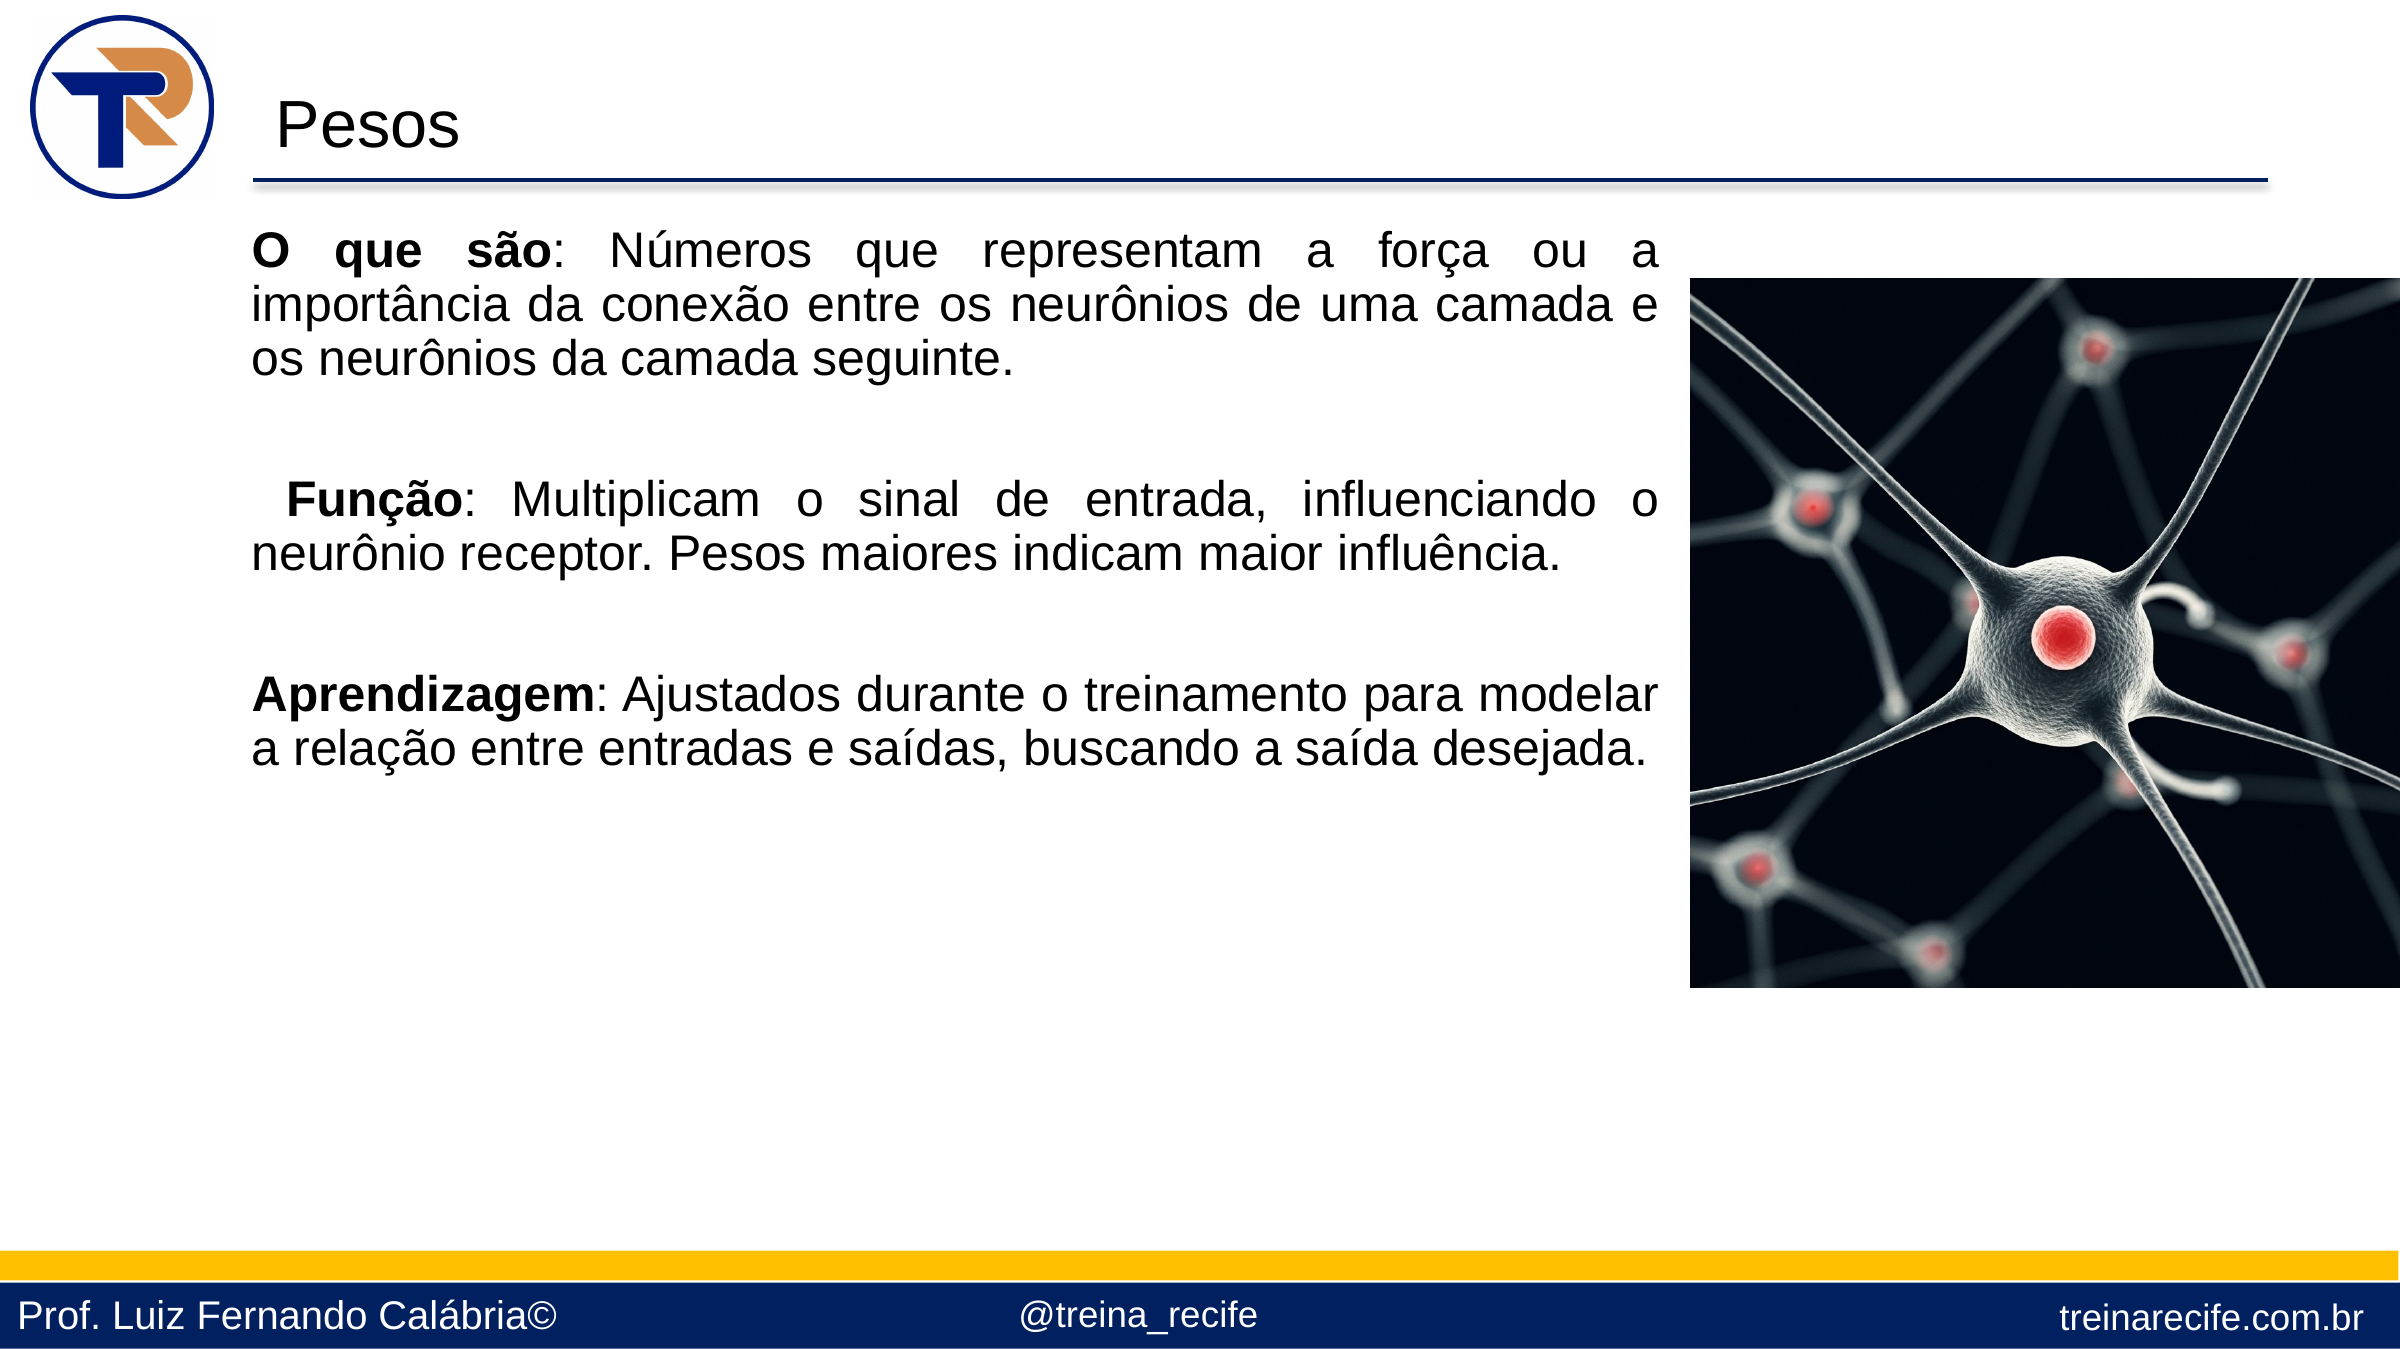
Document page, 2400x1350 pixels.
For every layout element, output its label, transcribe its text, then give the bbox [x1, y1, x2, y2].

picture [1690, 277, 2400, 989]
picture [30, 15, 214, 199]
text_box Pesos [260, 73, 2245, 169]
text_box O que são: Números que representam a força ou a importância da conexão entre os neurônios de uma camada e os neurônios da camada seguinte. Função: Multiplicam o sinal de entrada, influenciando o neurônio receptor. Pesos maiores indicam maior influência. Aprendizagem: Ajustados durante o treinamento para modelar a relação entre entradas e saídas, buscando a saída desejada. [236, 216, 1675, 1252]
